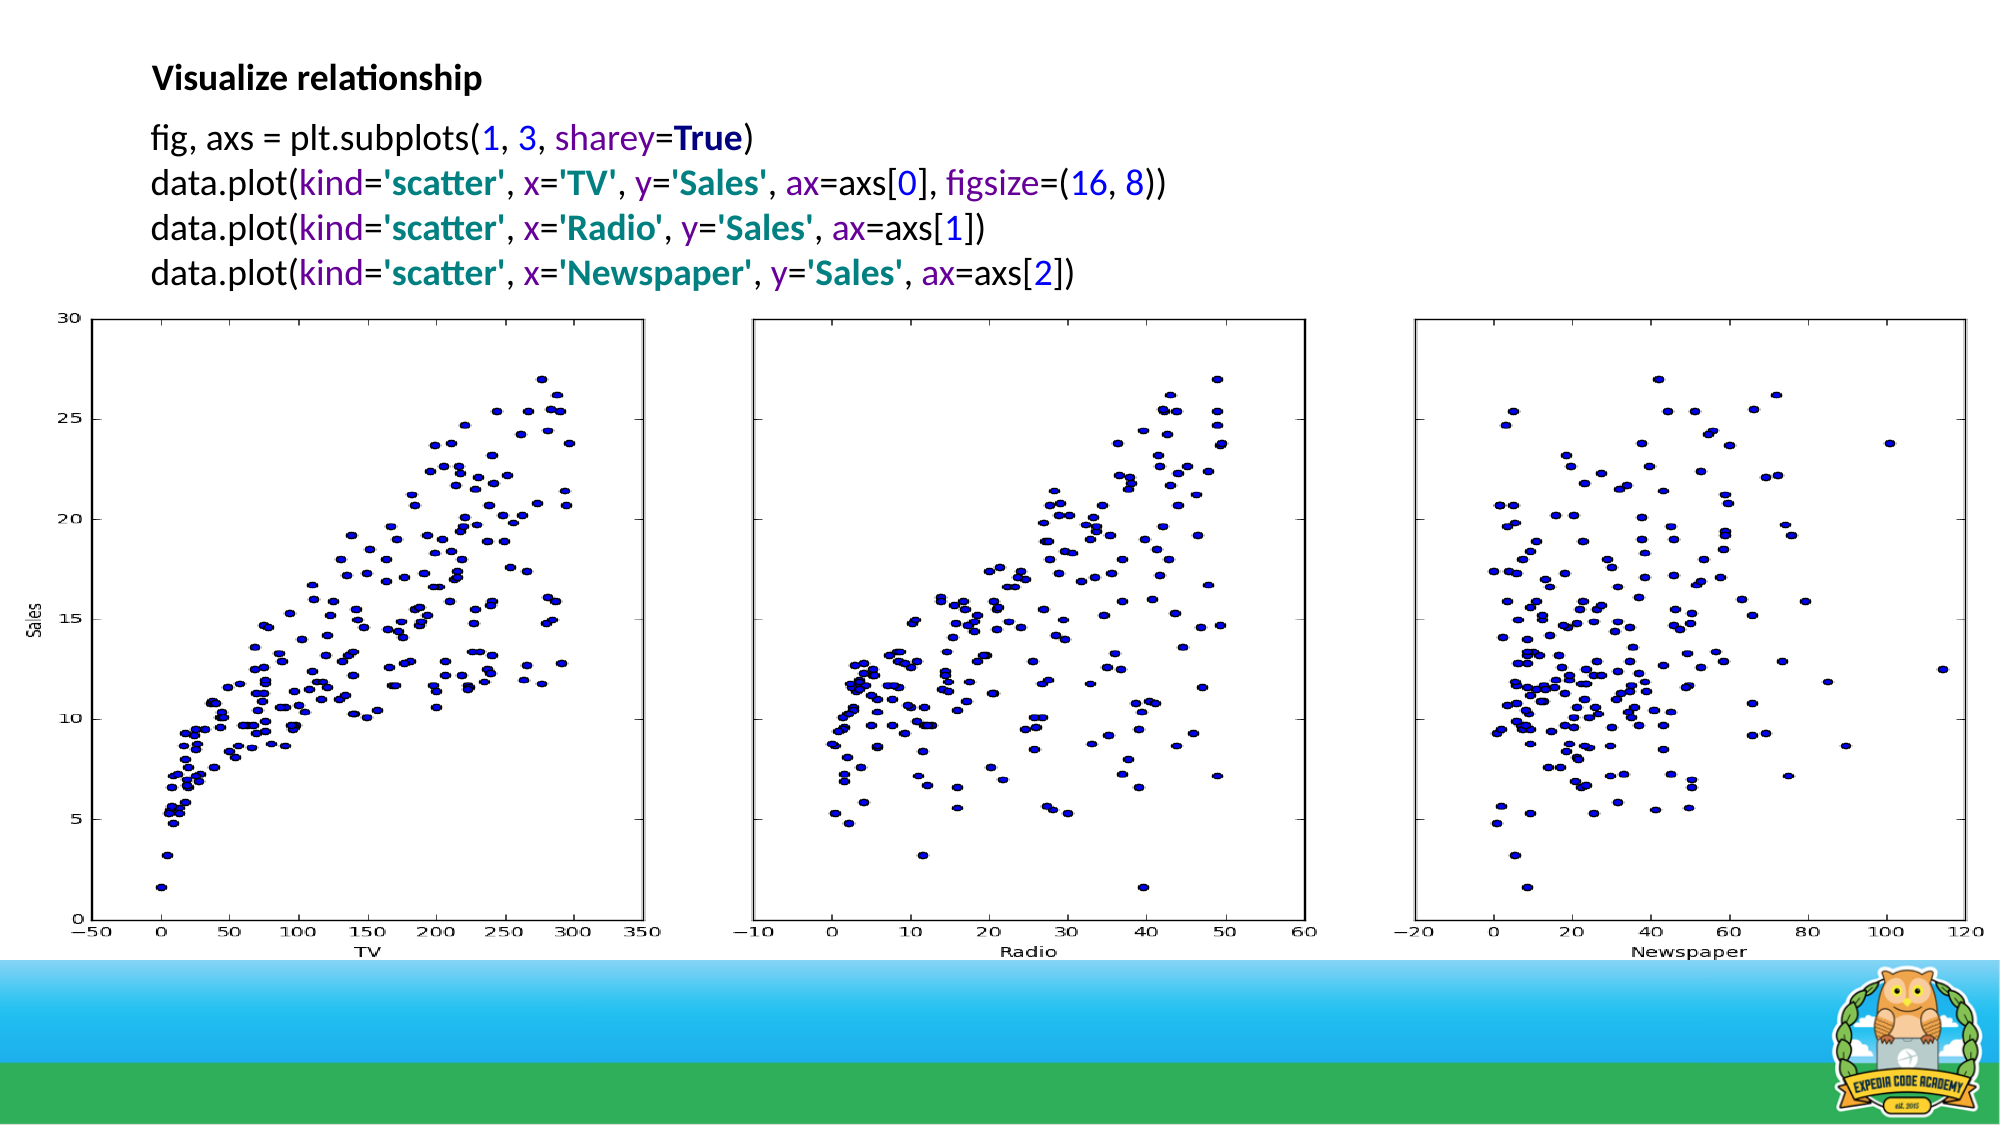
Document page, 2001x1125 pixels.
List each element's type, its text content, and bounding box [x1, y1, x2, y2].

picture [0, 302, 2000, 1125]
text_box Visualize relationship [137, 45, 499, 105]
text_box fig, axs = plt.subplots(1, 3, sharey=True) data.plot(kind='scatter', x='TV', y='Sales', ax=axs[0], figsize=(16, 8)) data.plot(kind='scatter', x='Radio', y='Sales', ax=axs[1]) data.plot(kind='scatter', x='Newspaper', y='Sales', ax=axs[2]) [136, 105, 1920, 301]
